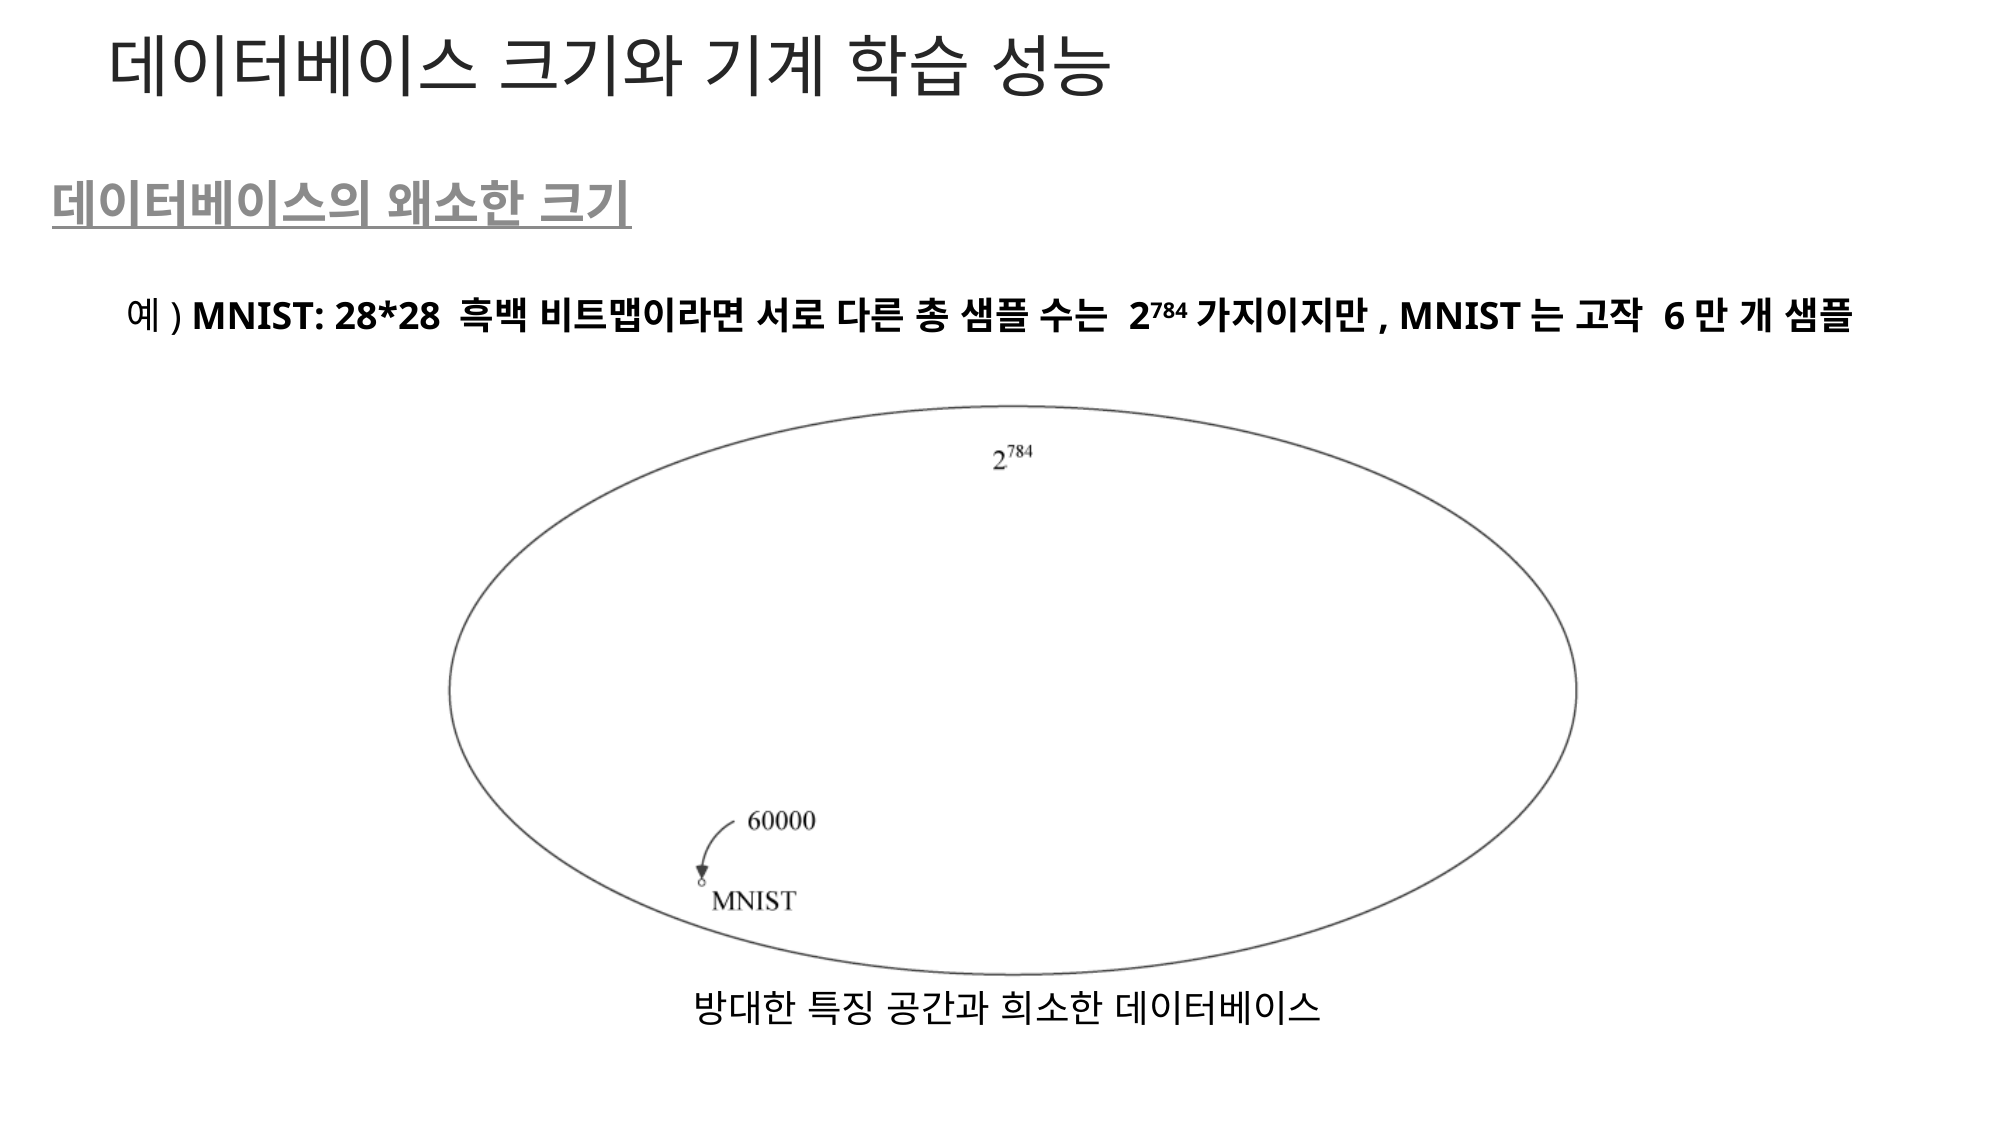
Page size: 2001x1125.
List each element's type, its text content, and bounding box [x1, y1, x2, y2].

text_box 데이터베이스 크기와 기계 학습 성능 [29, 23, 1193, 114]
text_box 데이터베이스의 왜소한 크기 예) MNIST: 28*28 흑백 비트맵이라면 서로 다른 총 샘플 수는 2784가지이지만, MNIST는 고작 6만 개 샘플 [36, 180, 1970, 359]
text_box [408, 386, 1607, 1034]
